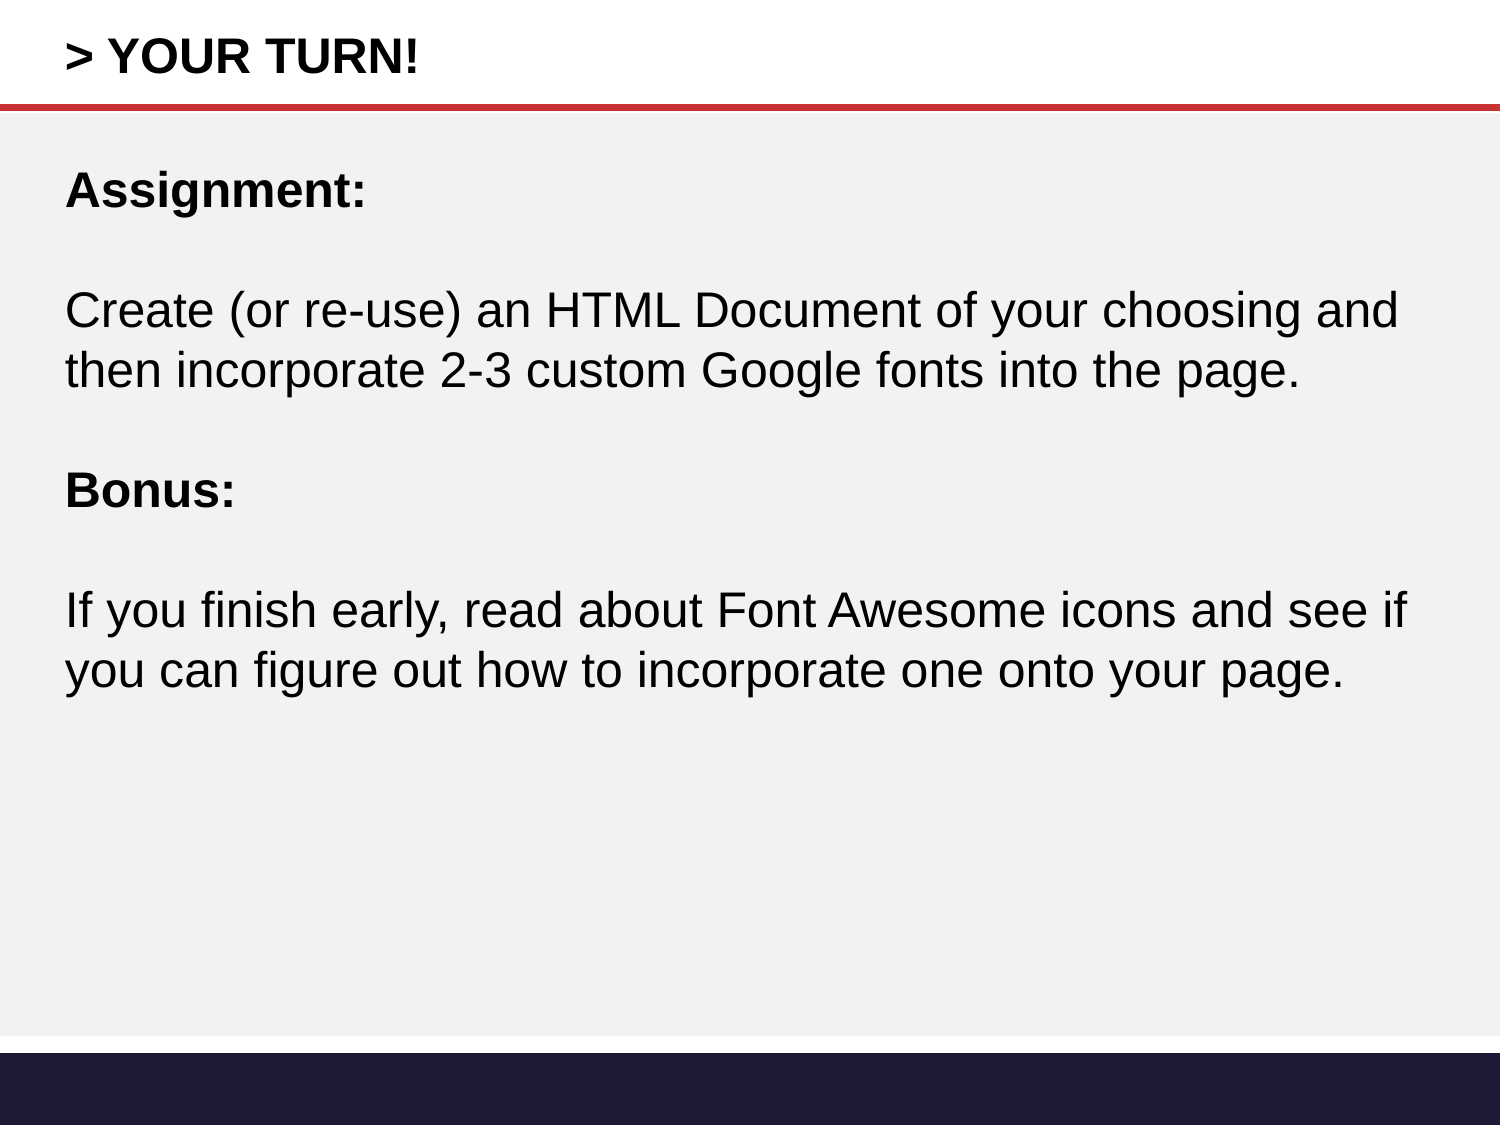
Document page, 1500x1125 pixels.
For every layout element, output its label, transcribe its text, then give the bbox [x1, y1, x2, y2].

text_box Assignment: Create (or re-use) an HTML Document of your choosing and then incorporate 2-3 custom Google fonts into the page. Bonus: If you finish early, read about Font Awesome icons and see if you can figure out how to incorporate one onto your page. [49, 149, 1475, 705]
text_box [0, 112, 1500, 1037]
text_box > YOUR TURN! [50, 16, 913, 91]
